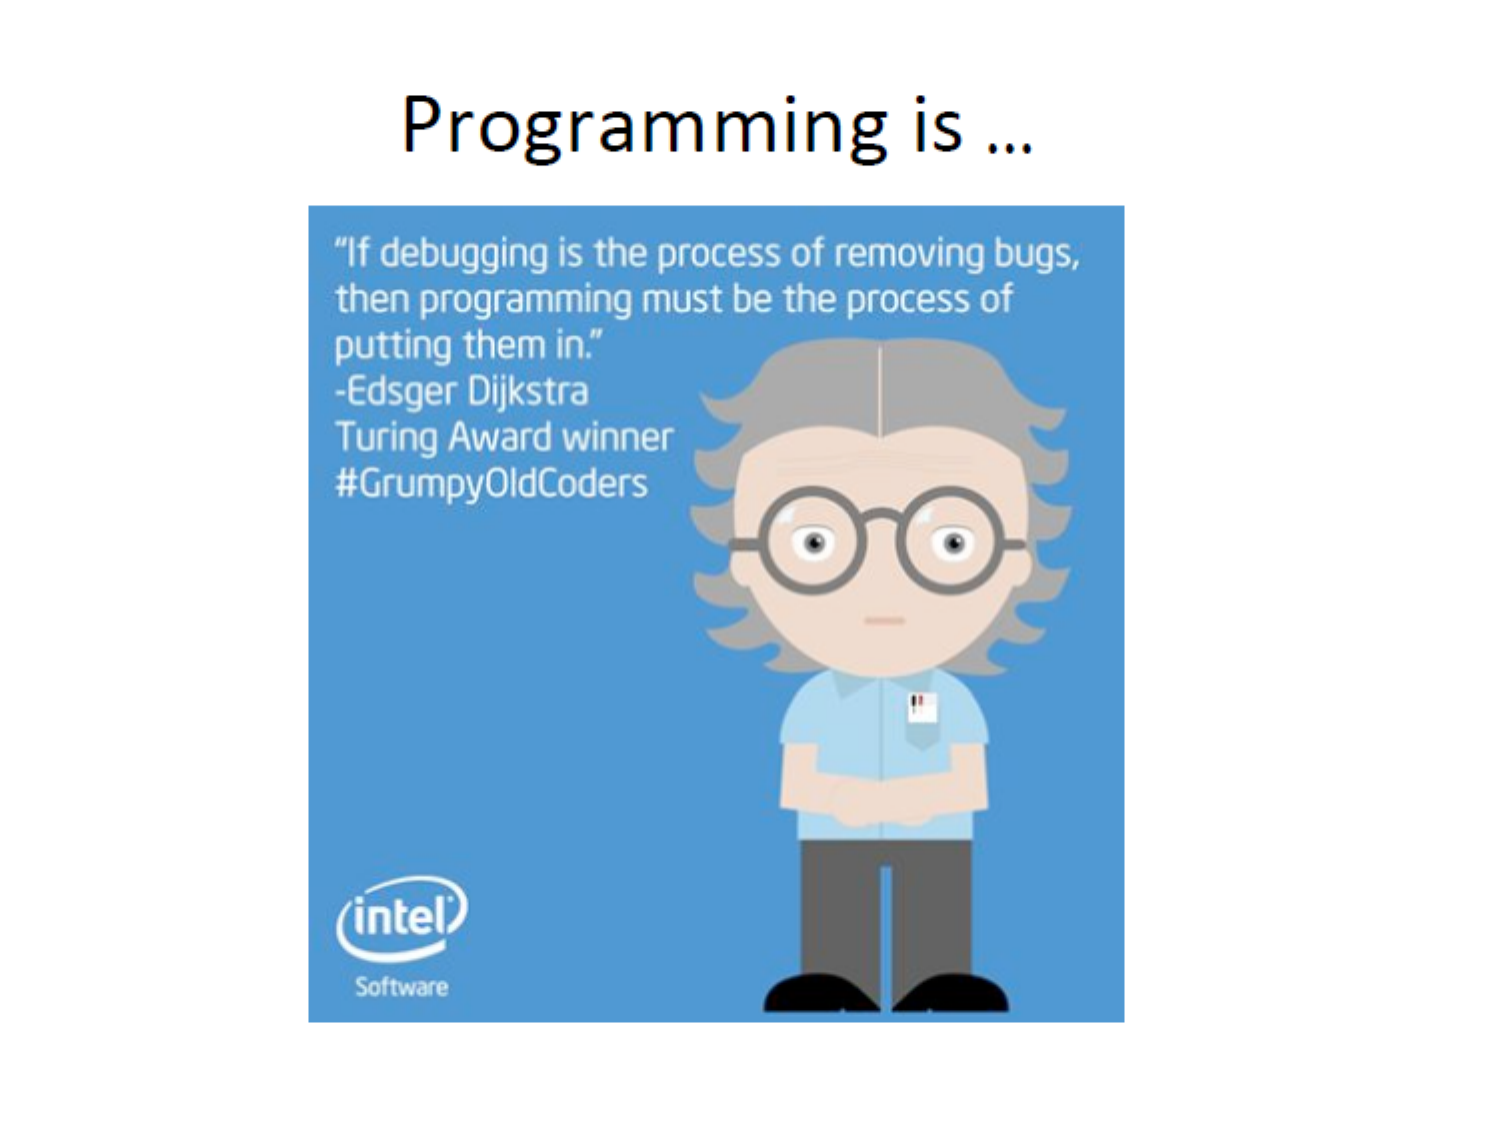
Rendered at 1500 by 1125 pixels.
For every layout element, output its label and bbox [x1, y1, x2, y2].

picture [274, 74, 1163, 1037]
